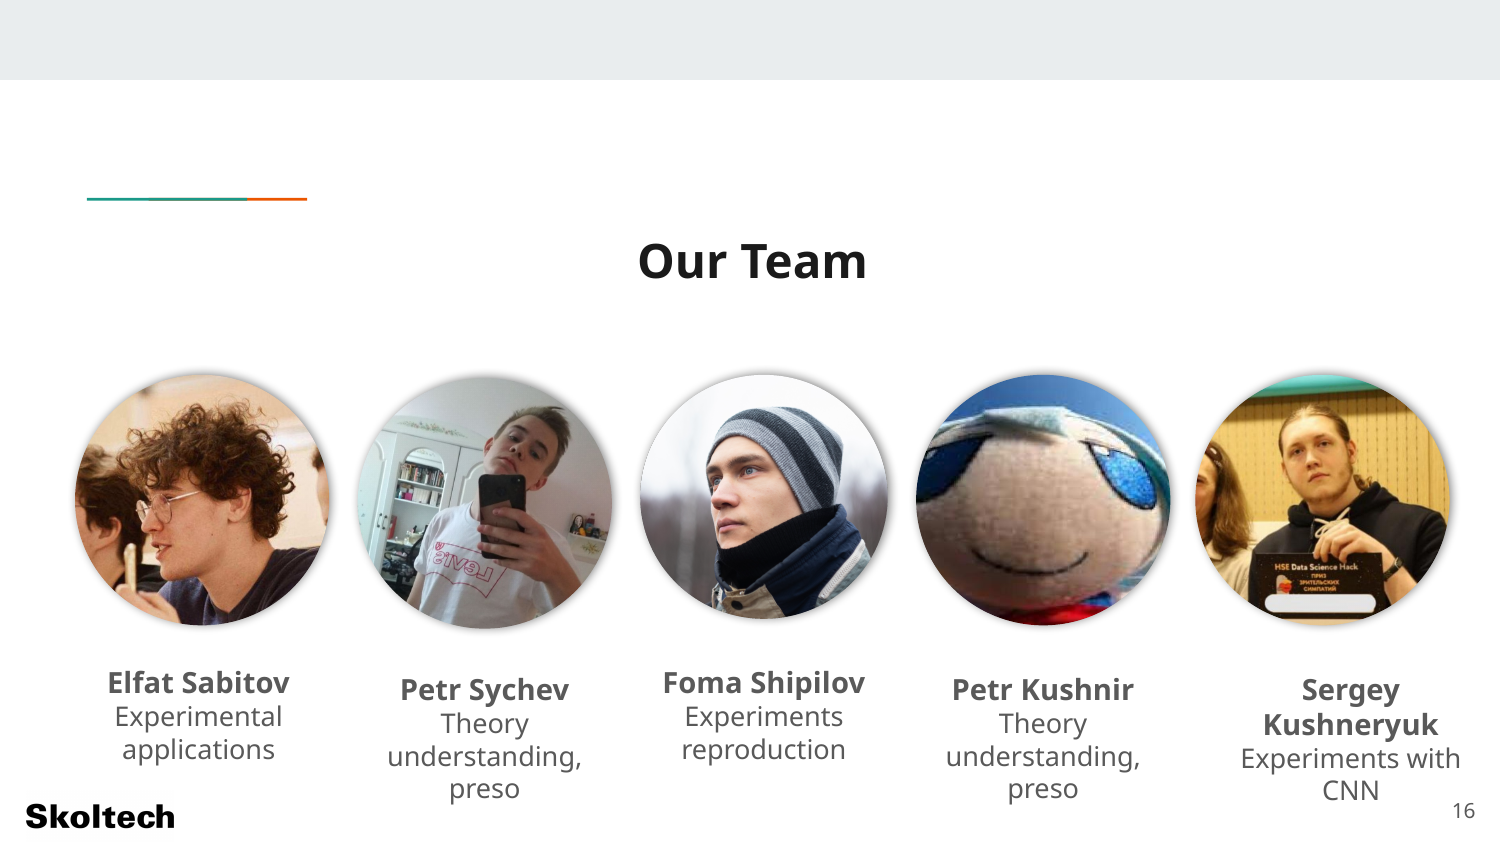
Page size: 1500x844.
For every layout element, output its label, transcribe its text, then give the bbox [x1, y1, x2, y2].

slide_number ‹#› [1400, 791, 1491, 844]
text_box Foma Shipilov Experiments reproduction [640, 649, 888, 784]
text_box Petr Kushnir Theory understanding, preso [919, 656, 1167, 791]
text_box Sergey Kushneryuk Experiments with CNN [1202, 656, 1500, 791]
picture [25, 790, 174, 843]
text_box Elfat Sabitov Experimental applications [74, 649, 323, 784]
picture [915, 374, 1171, 626]
text_box Petr Sychev Theory understanding, preso [360, 656, 609, 791]
picture [357, 377, 613, 629]
picture [639, 374, 888, 620]
picture [74, 374, 330, 626]
picture [1195, 374, 1450, 626]
title Our Team [119, 216, 1381, 305]
